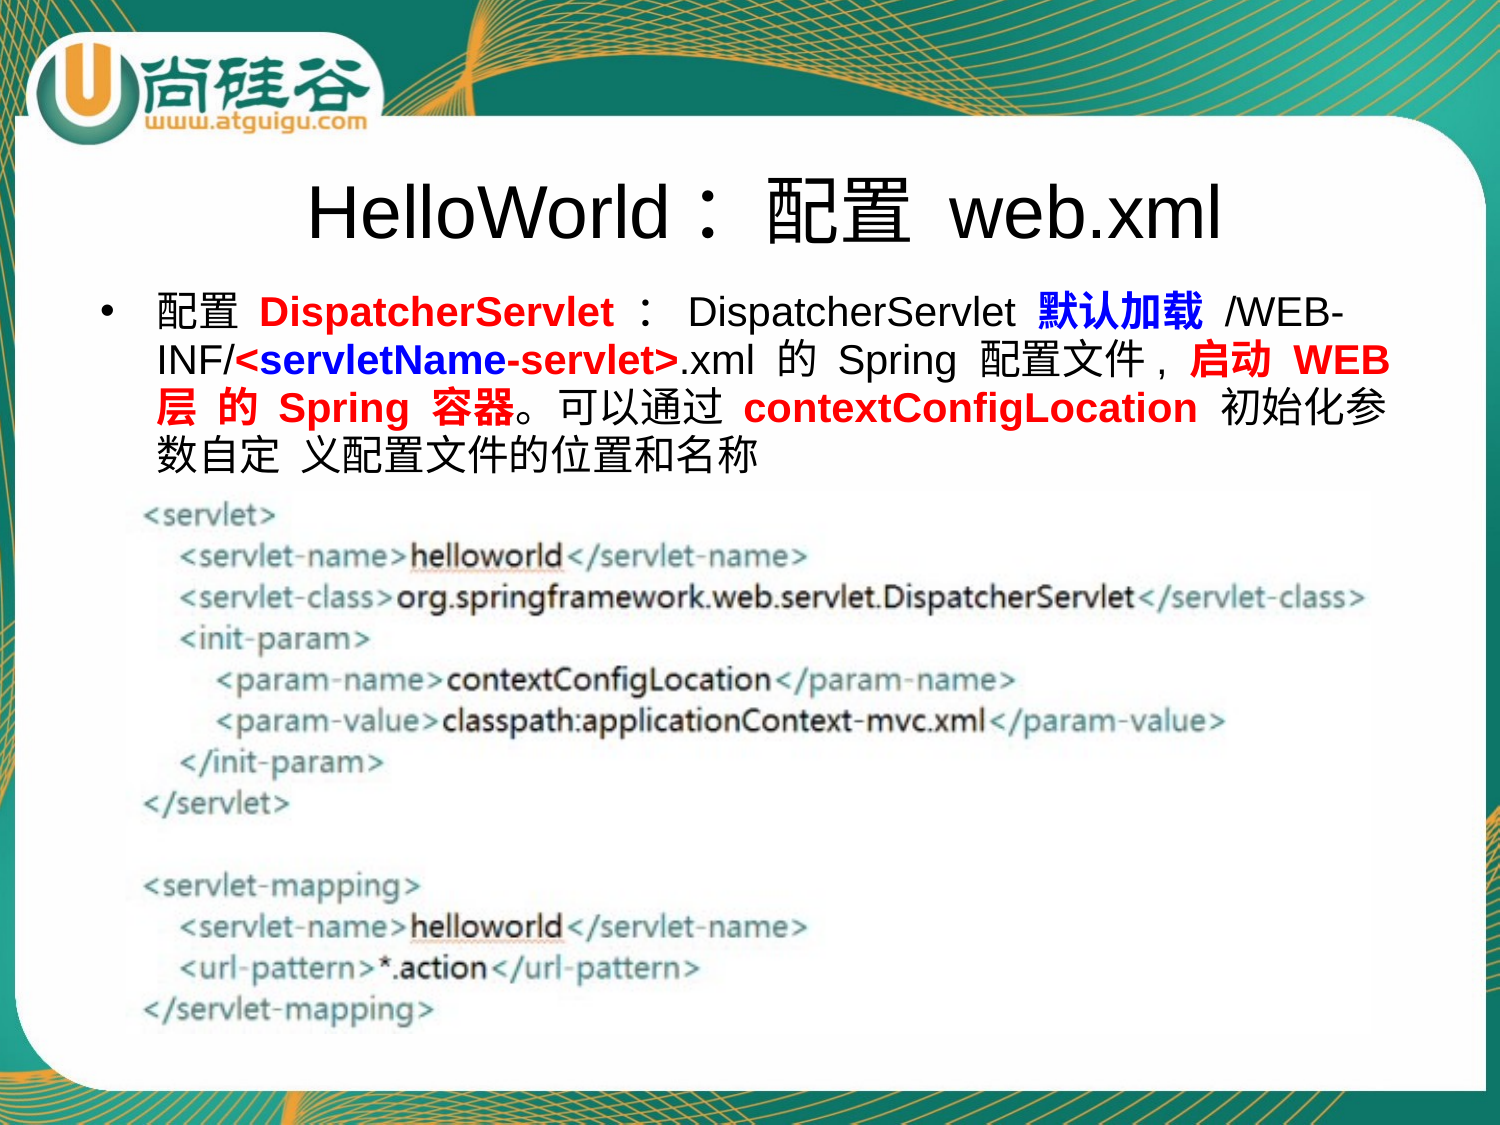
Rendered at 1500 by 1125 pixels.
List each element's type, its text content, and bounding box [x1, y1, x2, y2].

picture [0, 0, 1500, 1125]
text_box 配置 DispatcherServlet ：DispatcherServlet 默认加载 /WEB- INF/<servletName-servlet>.xml 的 Spring 配置文件, 启动 WEB 层 的 Spring 容器。可以通过 contextConfigLocation 初始化参数自定 义配置文件的位置和名称 [98, 287, 1415, 479]
title HelloWorld：配置 web.xml [225, 134, 1275, 287]
text_box [125, 491, 1372, 1034]
